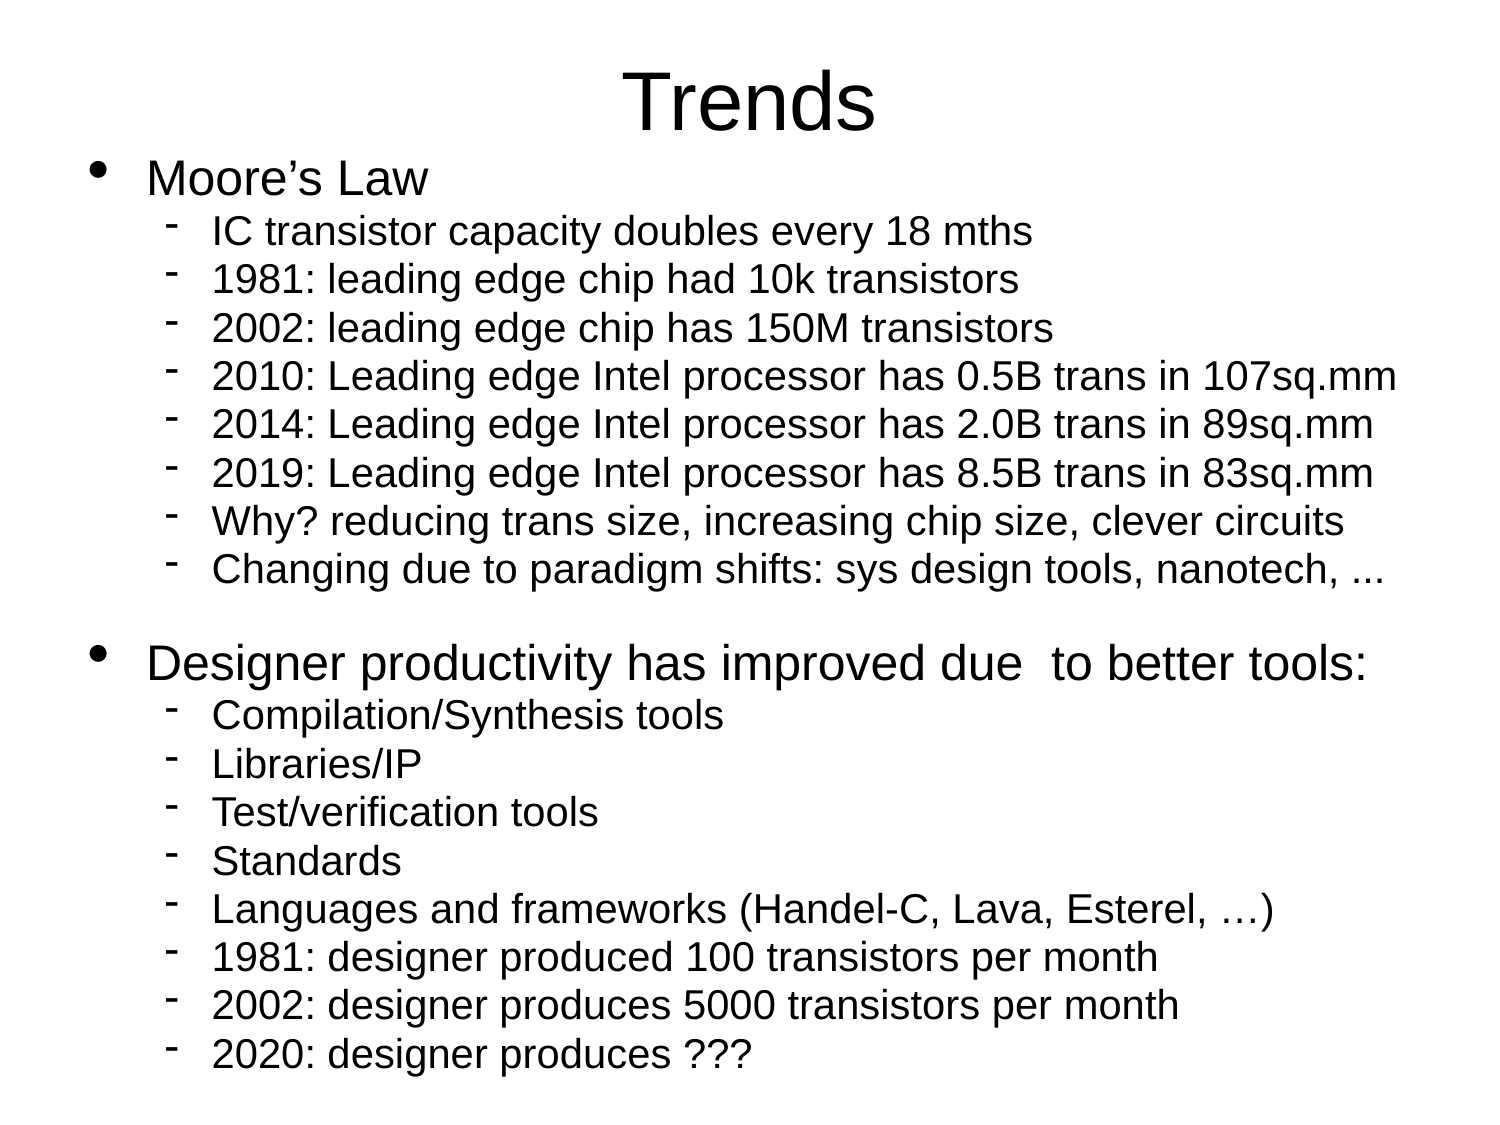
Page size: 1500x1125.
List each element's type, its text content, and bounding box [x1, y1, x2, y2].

text_box Moore’s Law IC transistor capacity doubles every 18 mths 1981: leading edge chip had 10k transistors 2002: leading edge chip has 150M transistors 2010: Leading edge Intel processor has 0.5B trans in 107sq.mm 2014: Leading edge Intel processor has 2.0B trans in 89sq.mm 2019: Leading edge Intel processor has 8.5B trans in 83sq.mm Why? reducing trans size, increasing chip size, clever circuits Changing due to paradigm shifts: sys design tools, nanotech, ... Designer productivity has improved due to better tools: Compilation/Synthesis tools Libraries/IP Test/verification tools Standards Languages and frameworks (Handel-C, Lava, Esterel, …) 1981: designer produced 100 transistors per month 2002: designer produces 5000 transistors per month 2020: designer produces ??? [75, 149, 1425, 1125]
text_box Trends [75, 45, 1425, 149]
